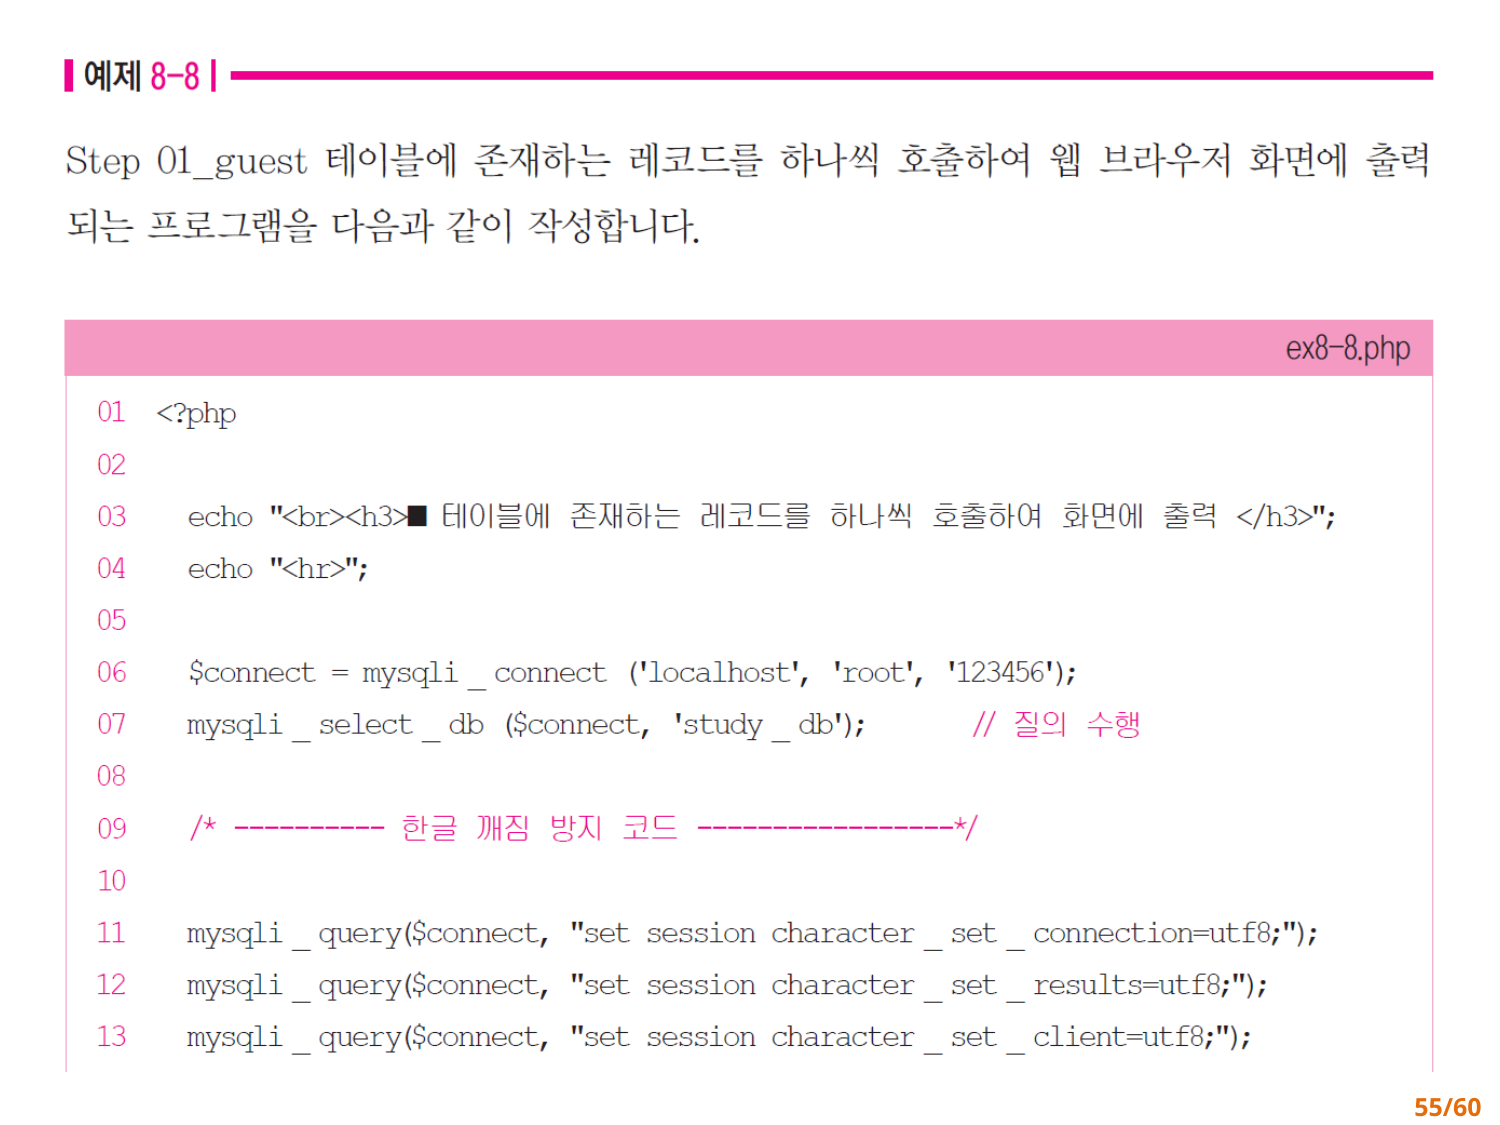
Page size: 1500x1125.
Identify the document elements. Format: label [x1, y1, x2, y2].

picture [43, 42, 1456, 1072]
